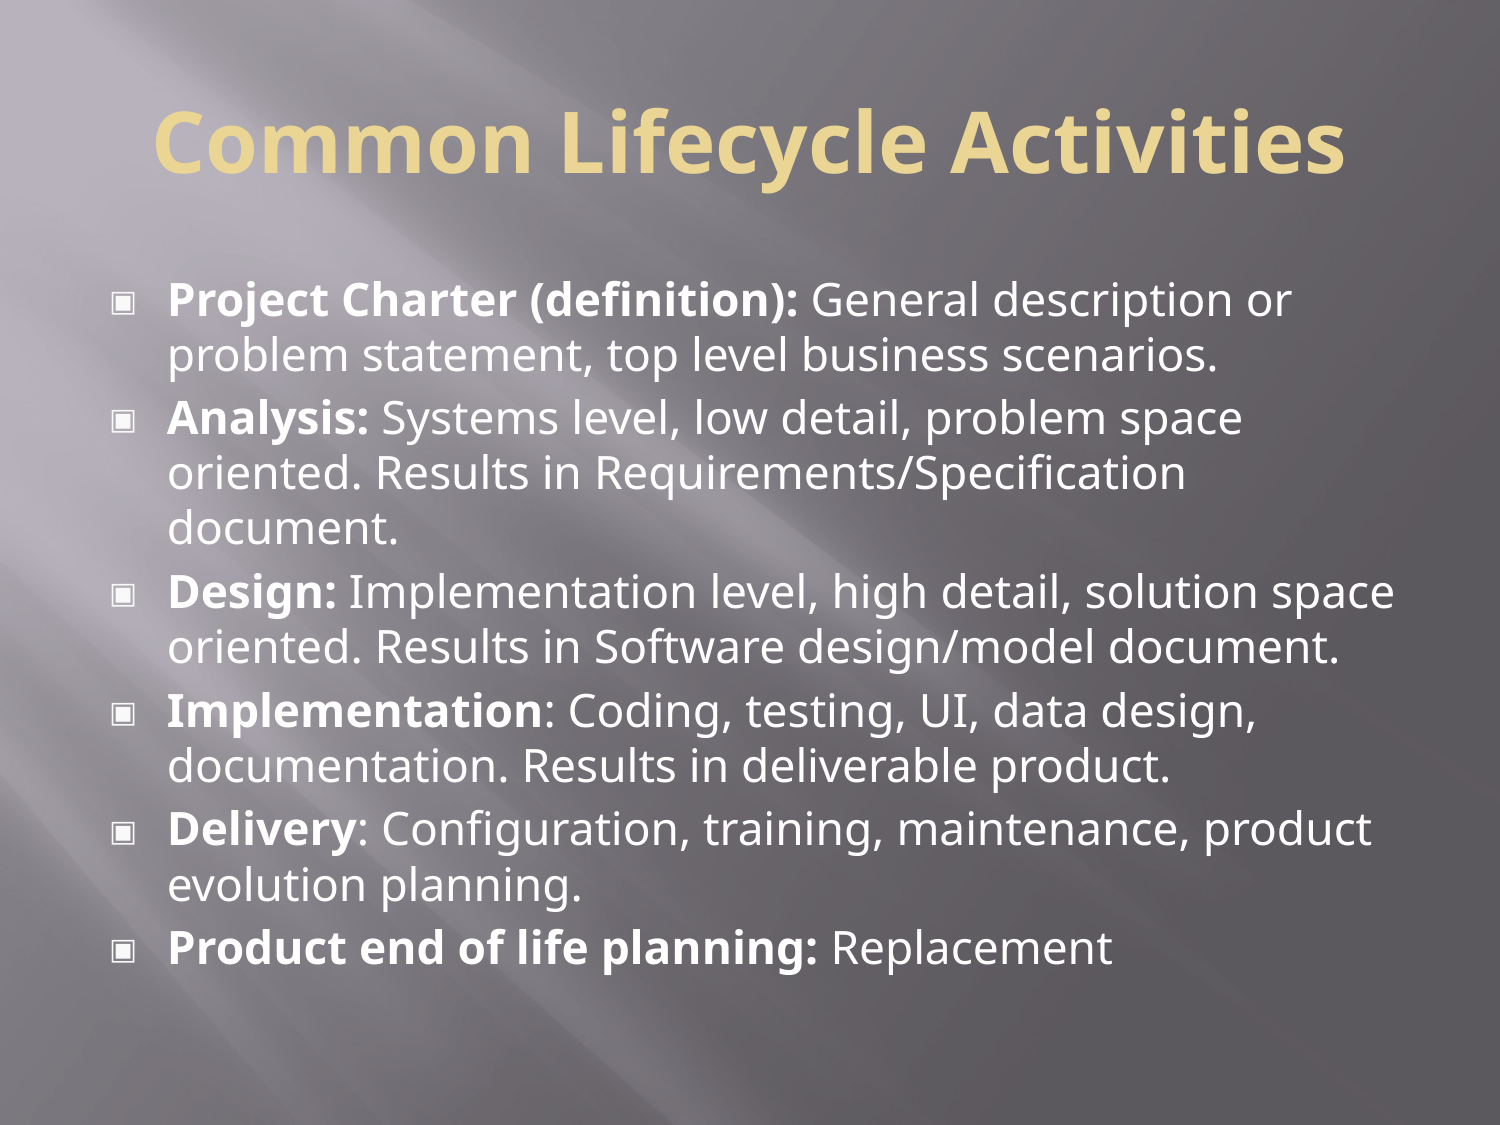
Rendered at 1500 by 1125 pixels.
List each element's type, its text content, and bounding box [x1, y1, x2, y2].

title Common Lifecycle Activities [75, 45, 1425, 233]
picture [0, 0, 1500, 1125]
list Project Charter (definition): General description or problem statement, top level business scenarios. Analysis: Systems level, low detail, problem space oriented. Results in Requirements/Specification document. Design: Implementation level, high detail, solution space oriented. Results in Software design/model document. Implementation: Coding, testing, UI, data design, documentation. Results in deliverable product. Delivery: Configuration, training, maintenance, product evolution planning. Product end of life planning: Replacement [75, 262, 1425, 1035]
